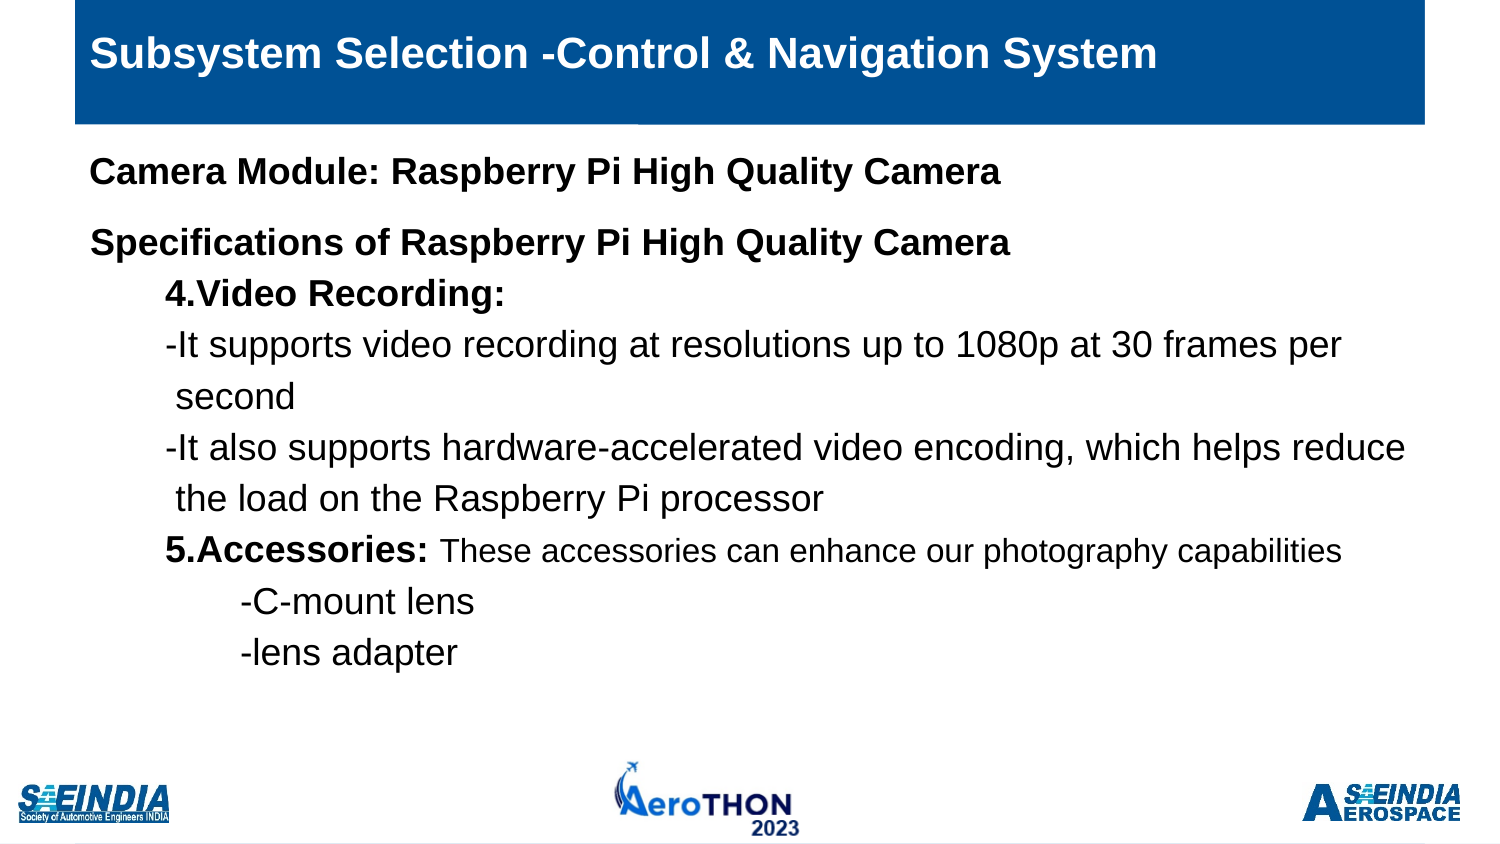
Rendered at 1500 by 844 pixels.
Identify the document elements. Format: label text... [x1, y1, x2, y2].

picture [18, 782, 169, 823]
picture [599, 748, 807, 842]
title Subsystem Selection -Control & Navigation System [89, 24, 1440, 107]
picture [1302, 782, 1460, 821]
text_box Camera Module: Raspberry Pi High Quality Camera [74, 131, 1195, 207]
text_box Specifications of Raspberry Pi High Quality Camera 4.Video Recording: -It supports video recording at resolutions up to 1080p at 30 frames per second -It also supports hardware-accelerated video encoding, which helps reduce the load on the Raspberry Pi processor 5.Accessories: These accessories can enhance our photography capabilities -C-mount lens -lens adapter [75, 202, 1440, 740]
